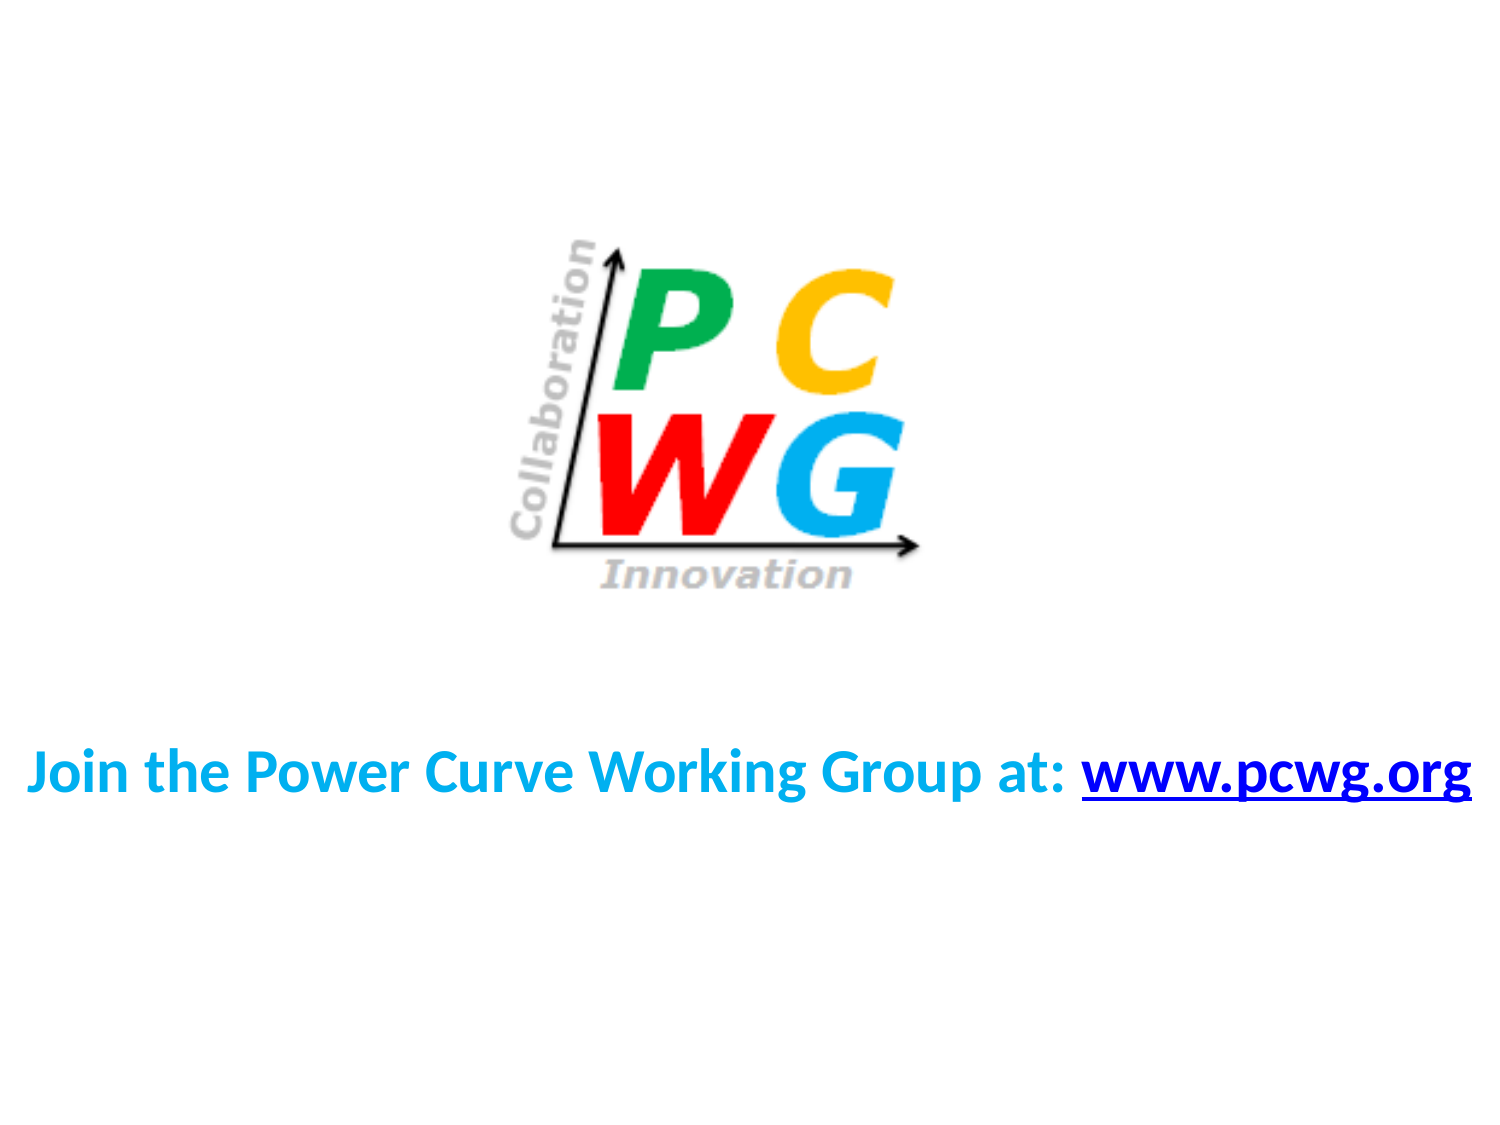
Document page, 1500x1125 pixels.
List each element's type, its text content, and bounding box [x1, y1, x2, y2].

text_box Join the Power Curve Working Group at: www.pcwg.org [0, 727, 1500, 808]
picture [489, 231, 952, 623]
